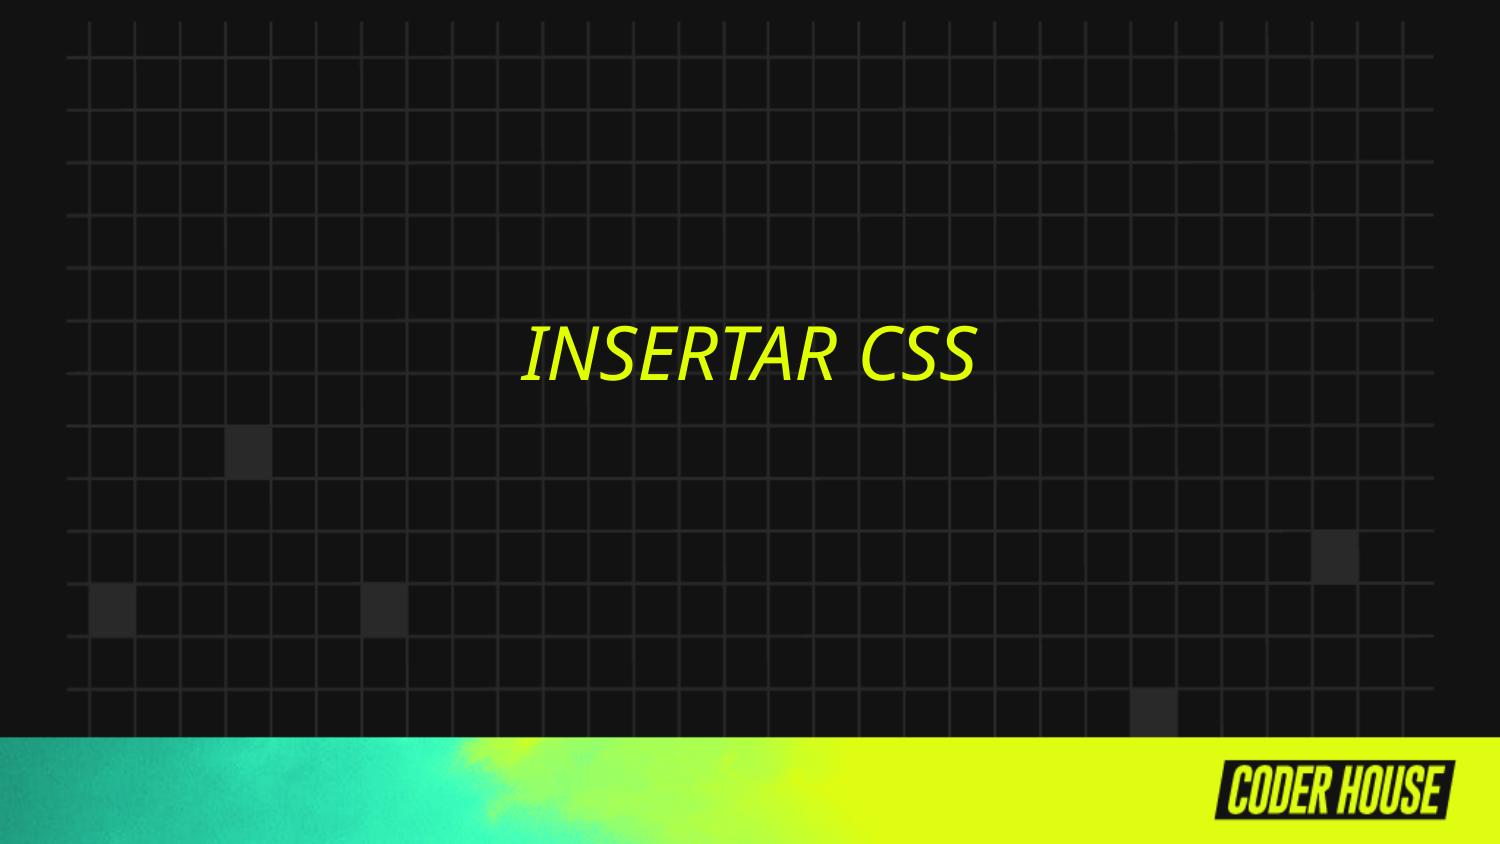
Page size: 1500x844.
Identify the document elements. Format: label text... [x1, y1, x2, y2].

picture [0, 0, 1500, 844]
text_box INSERTAR CSS [358, 269, 1142, 432]
